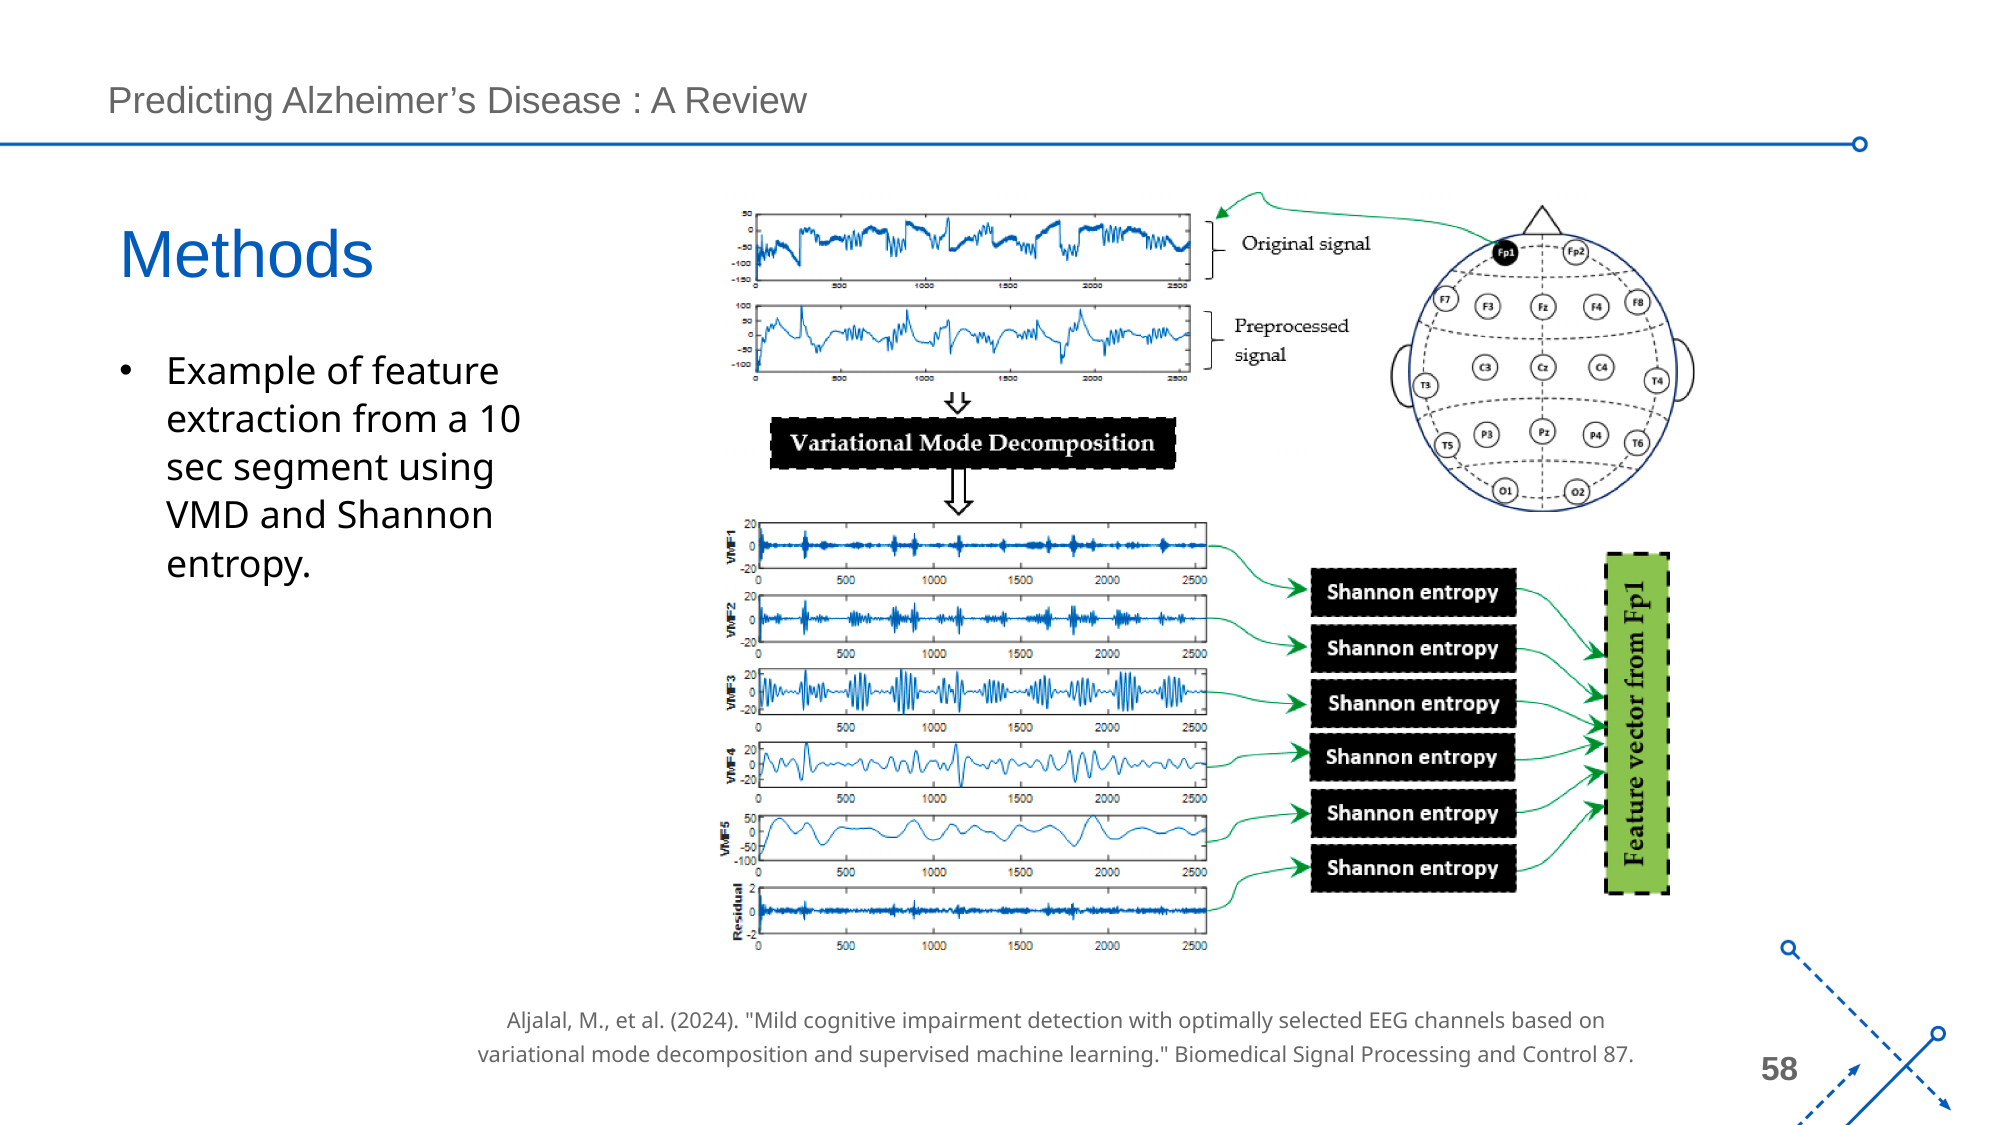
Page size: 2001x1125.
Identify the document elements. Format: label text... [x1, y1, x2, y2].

text_box Aljalal, M., et al. (2024). "Mild cognitive impairment detection with optimally selected EEG channels based on variational mode decomposition and supervised machine learning." Biomedical Signal Processing and Control 87. [449, 991, 1665, 1083]
picture [0, 0, 2001, 1125]
title Methods [104, 211, 719, 299]
text_box Example of feature extraction from a 10 sec segment using VMD and Shannon entropy. [104, 336, 570, 592]
